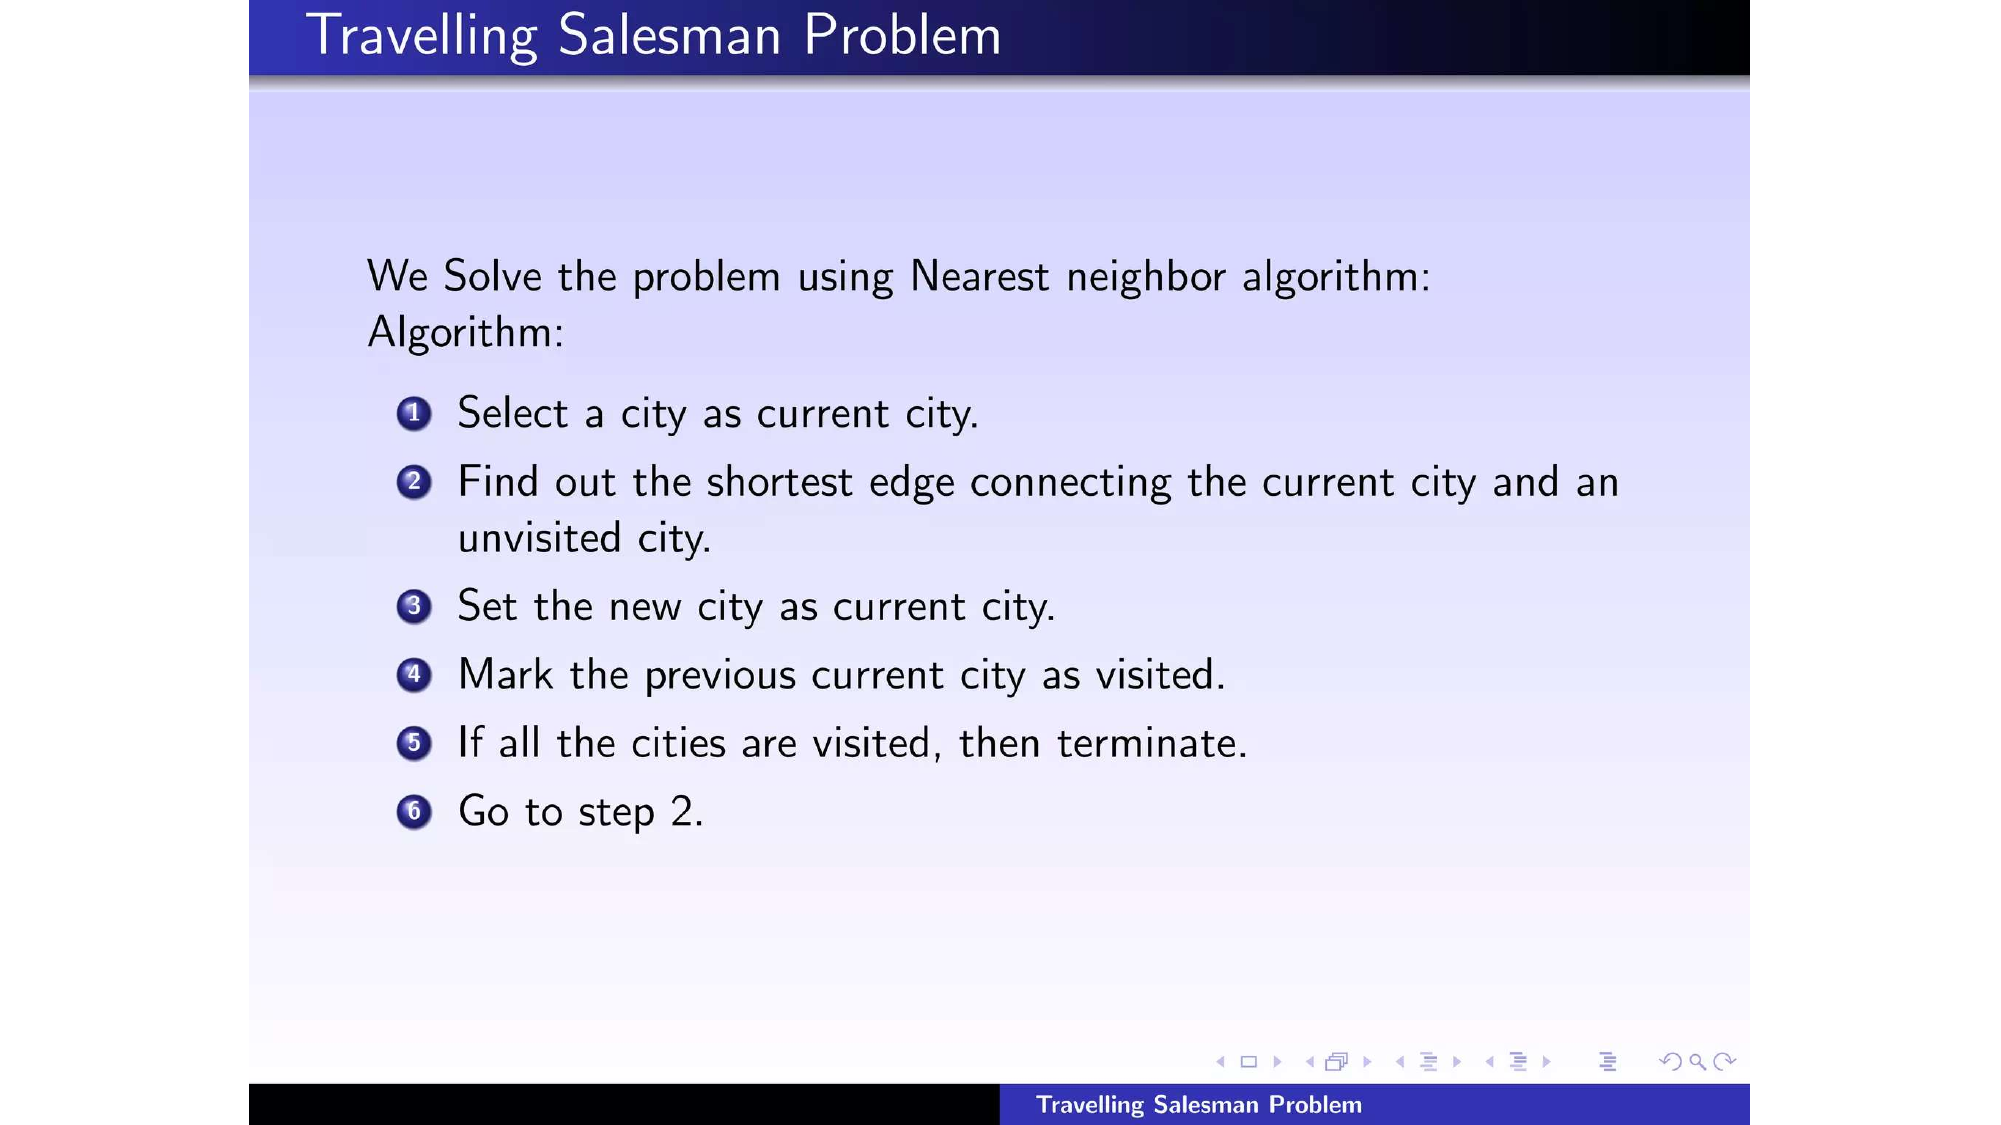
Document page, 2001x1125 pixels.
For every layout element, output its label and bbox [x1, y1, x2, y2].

picture [249, 0, 1750, 1125]
